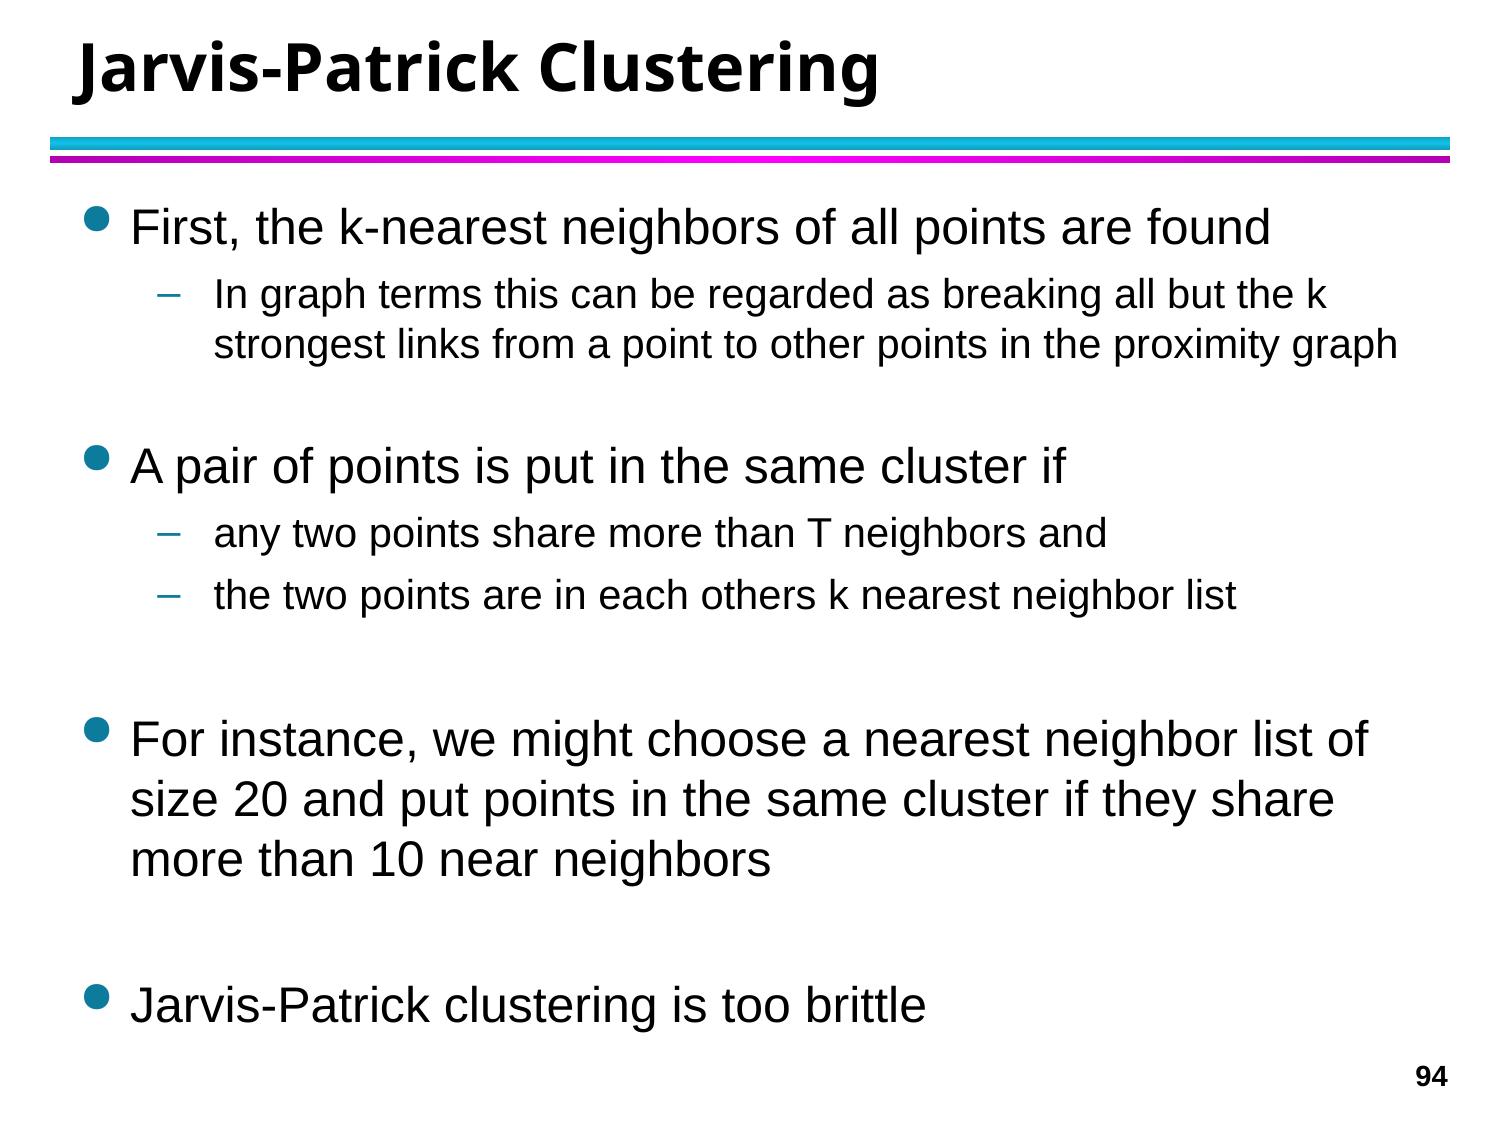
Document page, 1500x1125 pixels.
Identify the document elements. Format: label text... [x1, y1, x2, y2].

title Jarvis-Patrick Clustering [62, 24, 1421, 113]
list First, the k-nearest neighbors of all points are found In graph terms this can be regarded as breaking all but the k strongest links from a point to other points in the proximity graph A pair of points is put in the same cluster if any two points share more than T neighbors and the two points are in each others k nearest neighbor list For instance, we might choose a nearest neighbor list of size 20 and put points in the same cluster if they share more than 10 near neighbors Jarvis-Patrick clustering is too brittle [67, 187, 1432, 1038]
